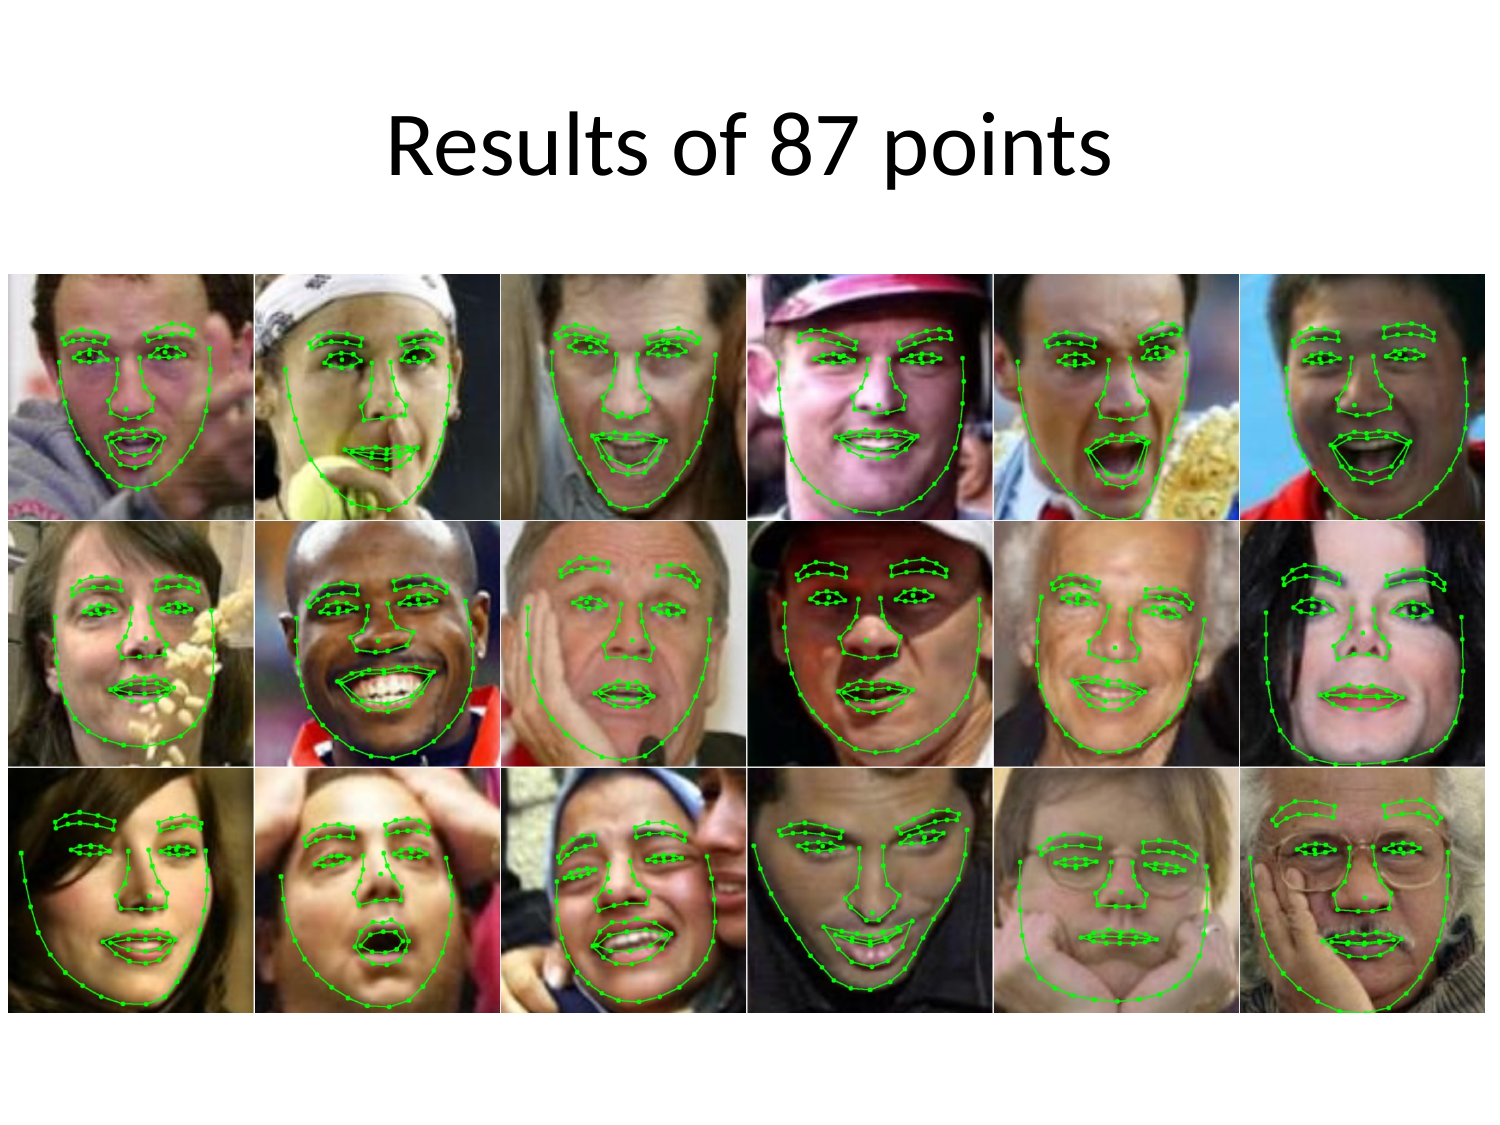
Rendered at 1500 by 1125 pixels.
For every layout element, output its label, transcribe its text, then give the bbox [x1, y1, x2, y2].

title Results of 87 points [75, 45, 1425, 233]
picture [8, 274, 1485, 1013]
